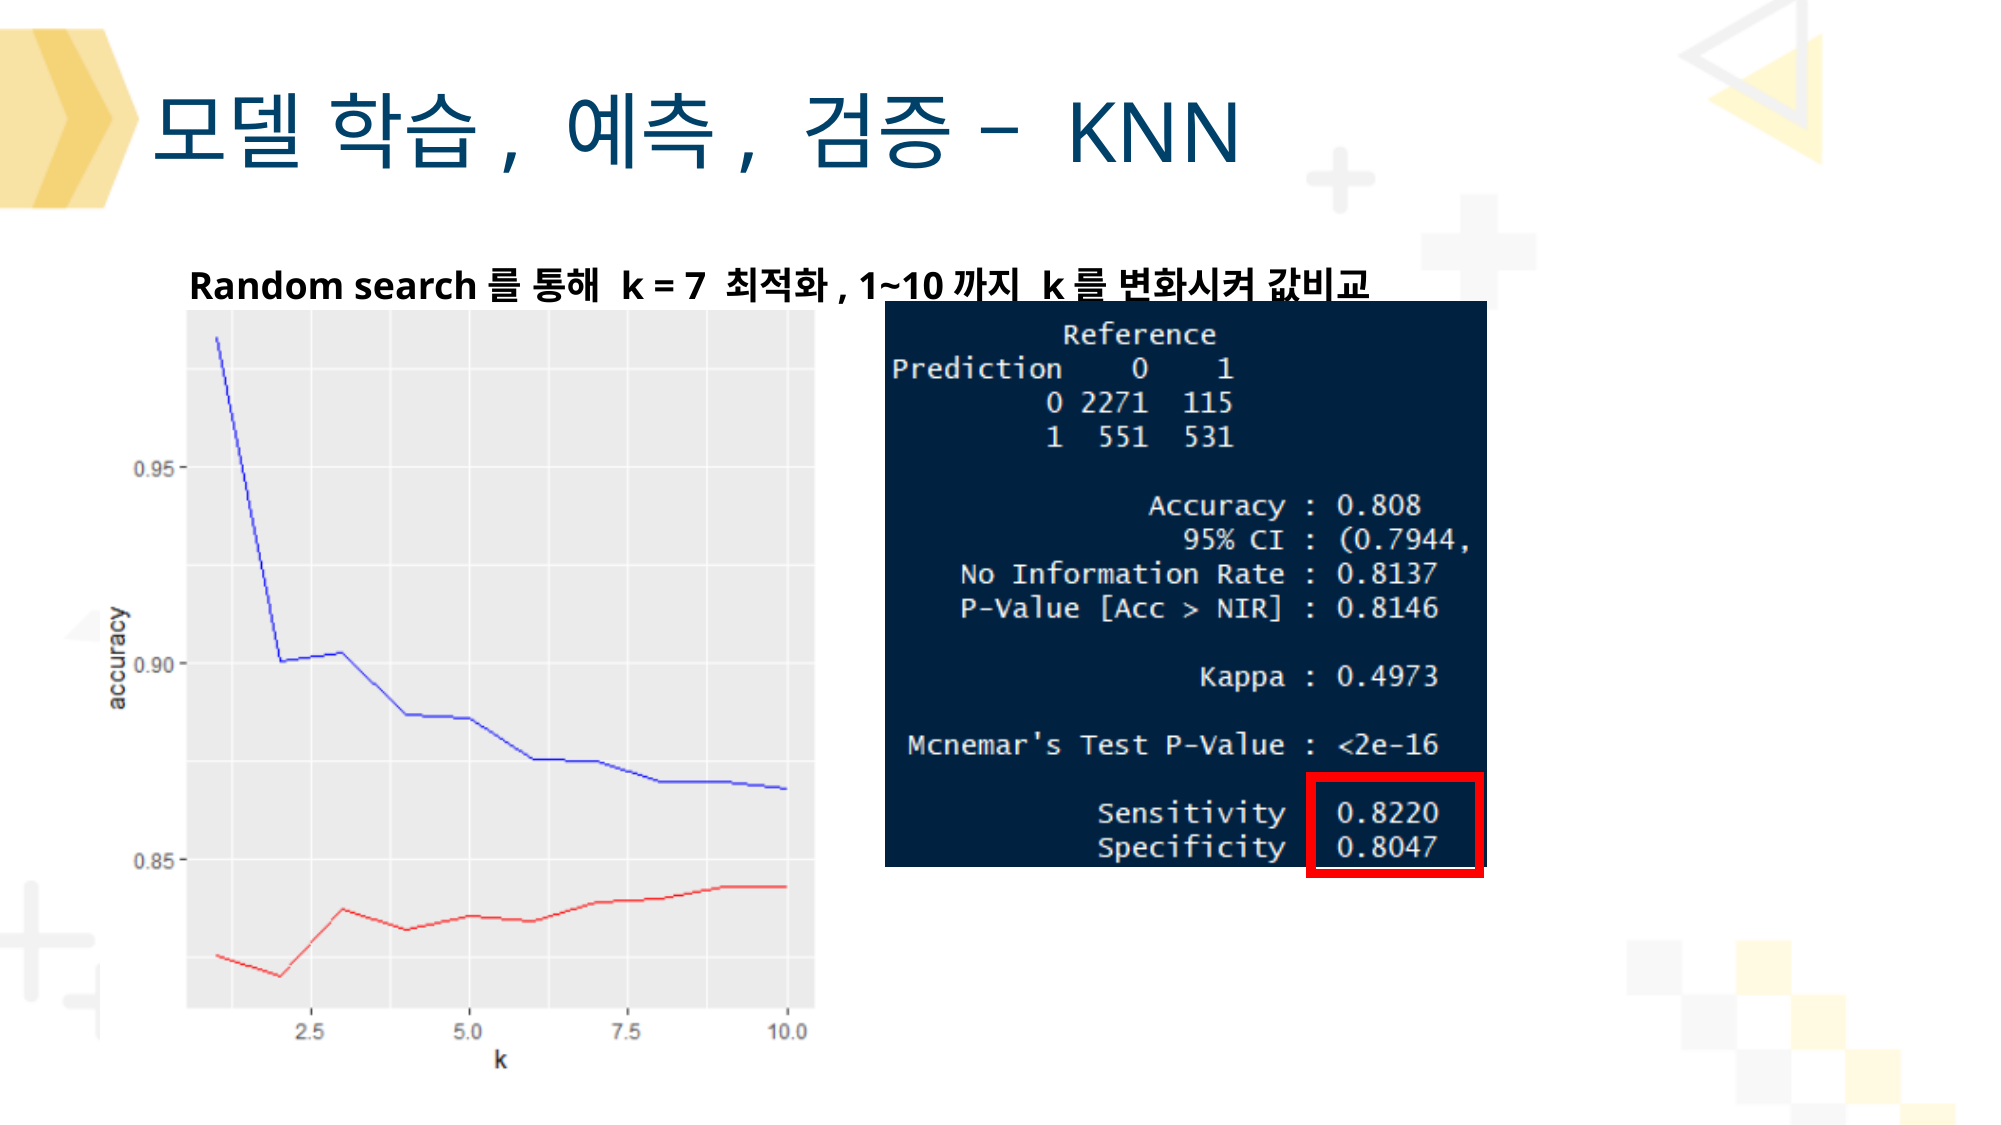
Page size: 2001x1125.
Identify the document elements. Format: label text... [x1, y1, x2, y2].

title 모델 학습, 예측, 검증 – KNN [136, 47, 1812, 225]
text_box [1310, 867, 1481, 875]
text_box Random search를 통해 k = 7 최적화, 1~10까지 k를 변화시켜 값비교 [173, 209, 1487, 315]
picture [0, 0, 2000, 1125]
